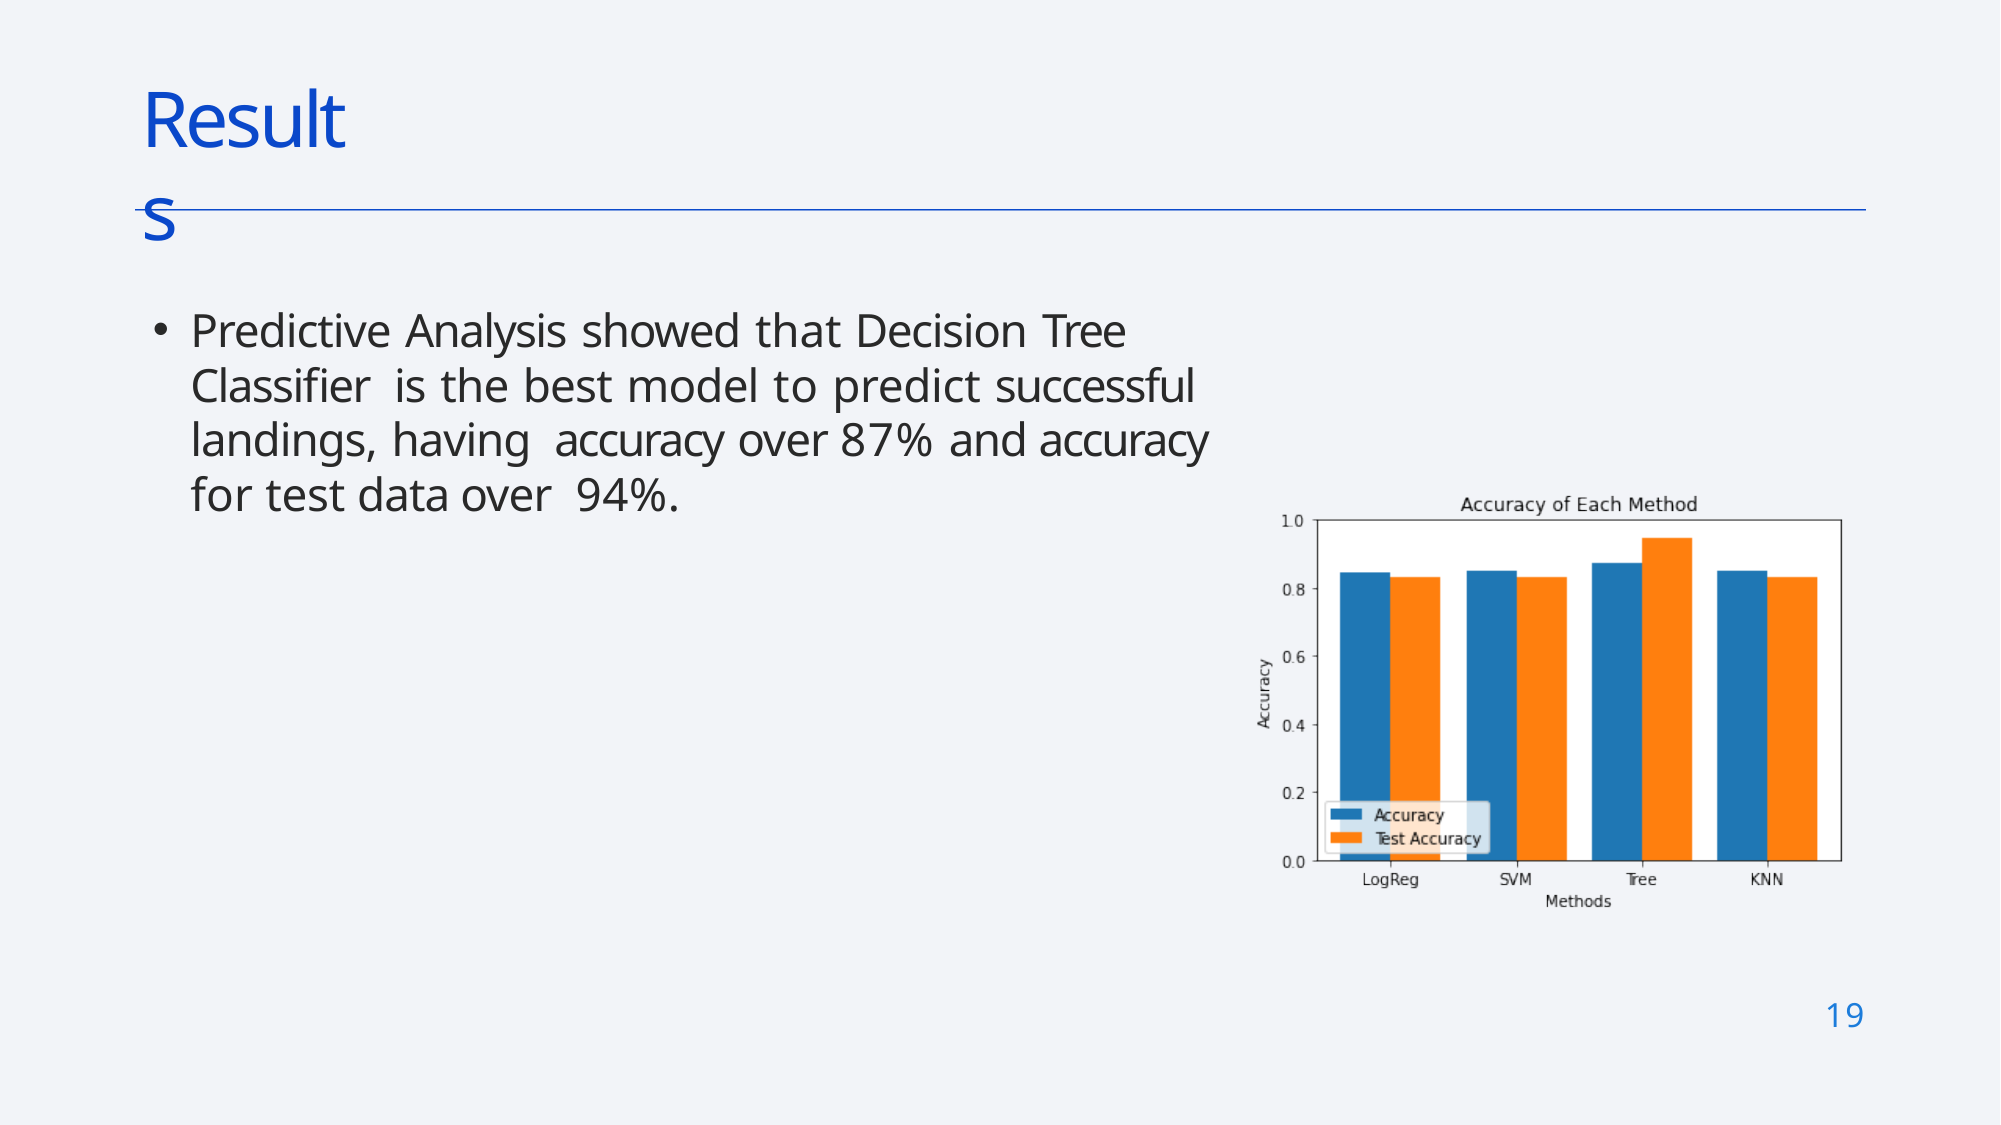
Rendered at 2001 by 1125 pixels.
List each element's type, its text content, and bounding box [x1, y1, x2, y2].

picture [0, 0, 2000, 1125]
title Results [139, 68, 379, 259]
slide_number 19 [1818, 1001, 1874, 1125]
text_box Predictive Analysis showed that Decision Tree Classifier is the best model to predict successful landings, having accuracy over 87% and accuracy for test data over 94%. [150, 299, 1277, 522]
